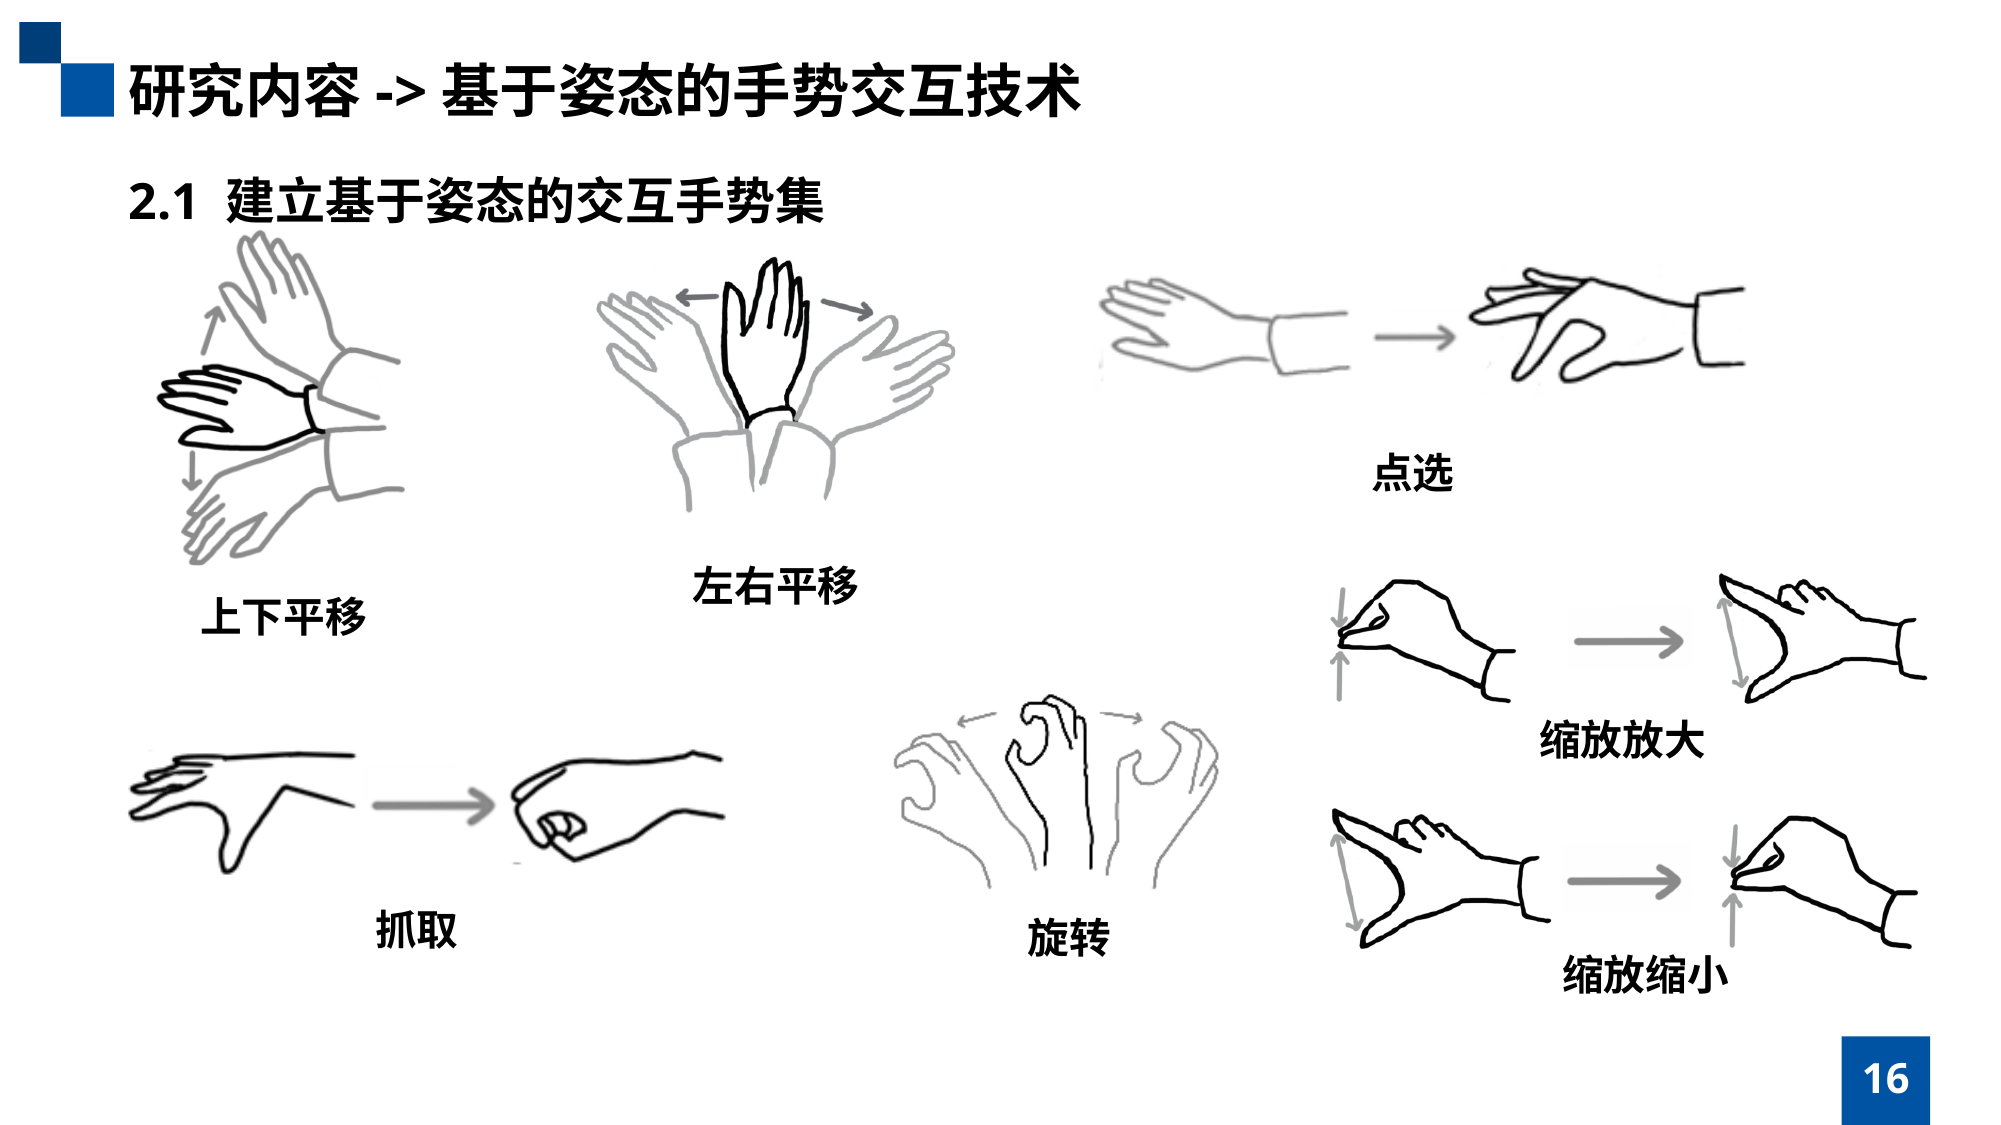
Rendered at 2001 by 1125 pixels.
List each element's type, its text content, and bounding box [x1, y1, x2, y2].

text_box 左右平移 [677, 552, 888, 618]
picture [1065, 248, 1753, 403]
slide_number 16 [1771, 1050, 2000, 1111]
text_box 旋转 [1013, 905, 1141, 969]
text_box 研究内容->基于姿态的手势交互技术 [113, 47, 1886, 132]
text_box 缩放缩小 [1547, 954, 1753, 1007]
text_box 抓取 [360, 896, 489, 961]
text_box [145, 220, 414, 649]
text_box 缩放放大 [1524, 709, 1728, 771]
text_box 2.1 建立基于姿态的交互手势集 [113, 162, 1814, 238]
picture [878, 659, 1229, 905]
text_box 点选 [1356, 439, 1480, 505]
picture [97, 736, 730, 881]
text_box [1320, 799, 1955, 954]
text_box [1322, 565, 1939, 709]
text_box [588, 248, 958, 515]
